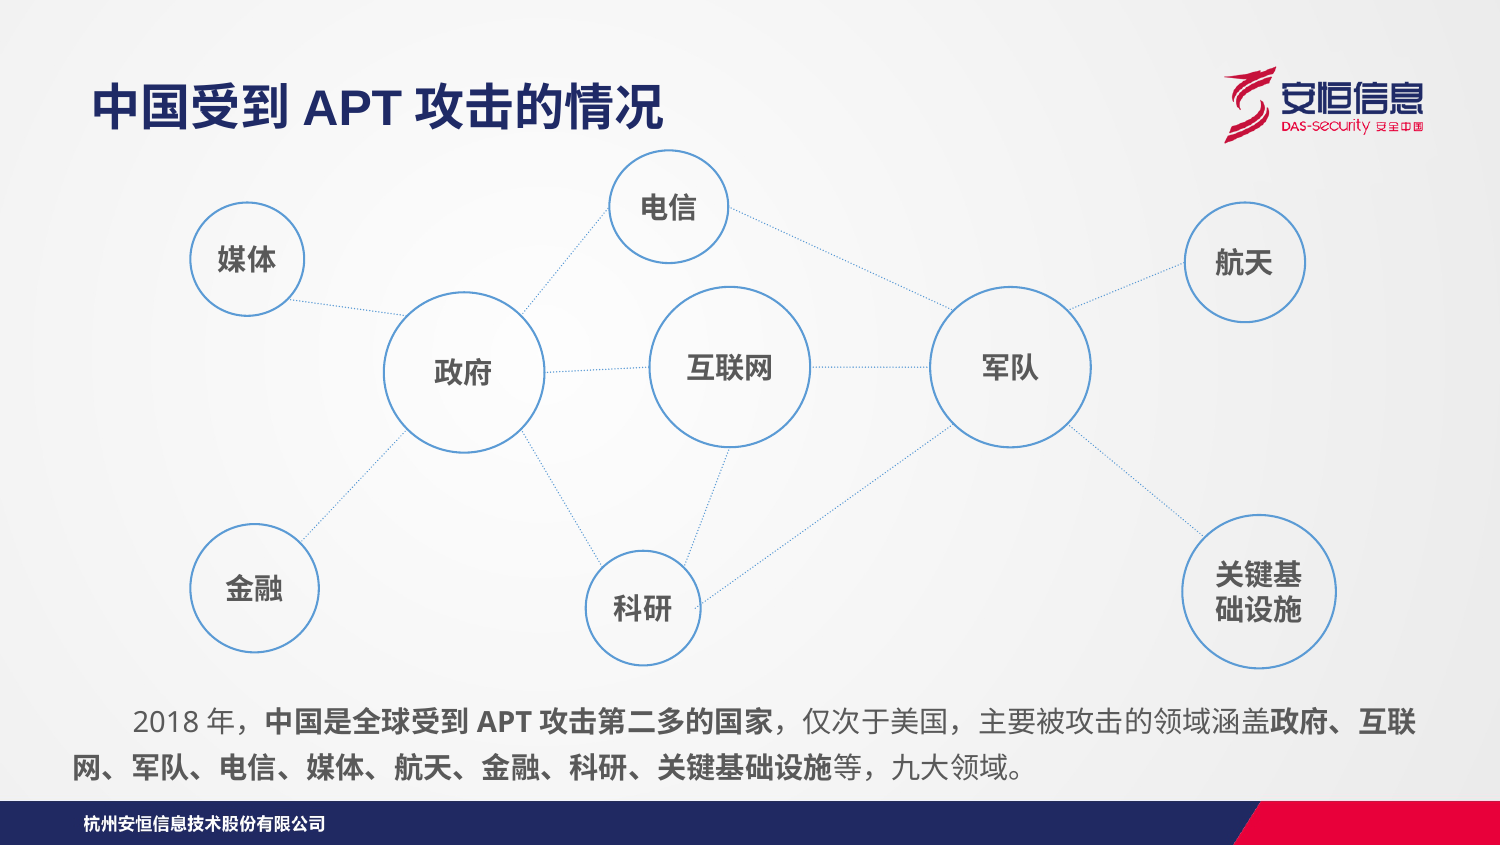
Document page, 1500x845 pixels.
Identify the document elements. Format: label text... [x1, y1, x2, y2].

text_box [66, 150, 1434, 809]
picture [0, 0, 1500, 845]
text_box 中国受到APT攻击的情况 [75, 68, 684, 144]
